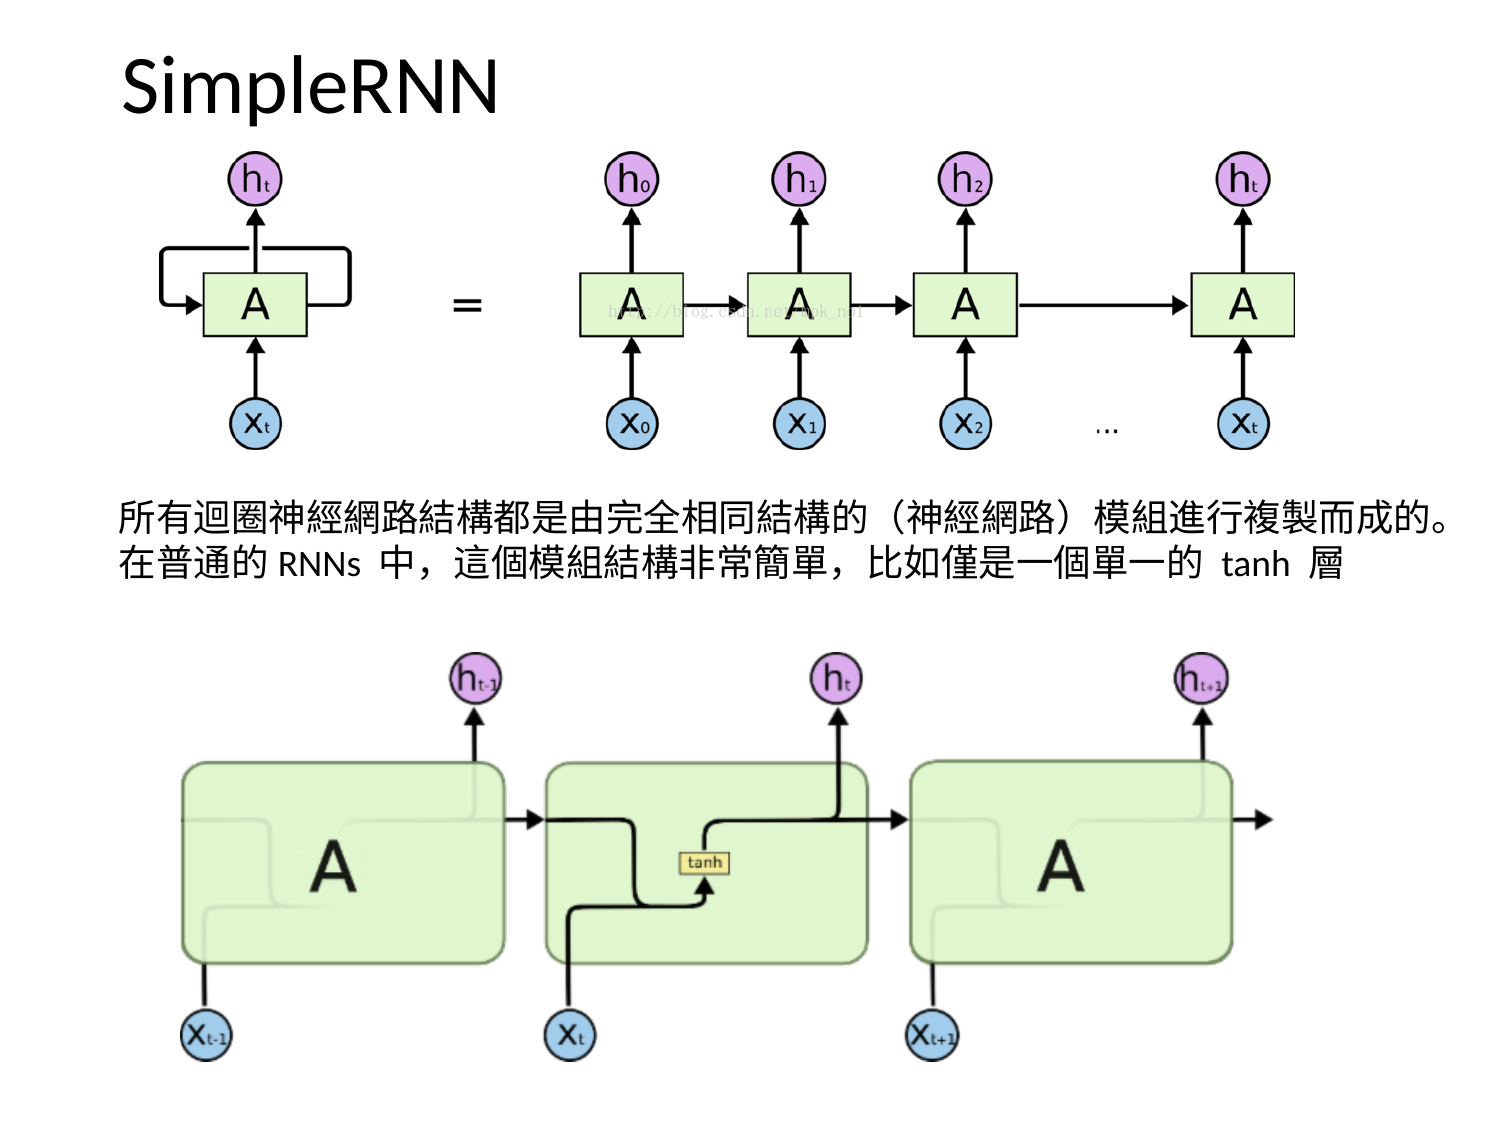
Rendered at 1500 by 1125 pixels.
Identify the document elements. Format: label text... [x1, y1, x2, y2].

text_box SimpleRNN [106, 22, 517, 138]
picture [159, 151, 1295, 450]
text_box 所有迴圈神經網路結構都是由完全相同結構的（神經網路）模組進行複製而成的。 在普通的RNNs 中，這個模組結構非常簡單，比如僅是一個單一的 tanh 層 [104, 487, 1486, 592]
picture [180, 651, 1274, 1062]
